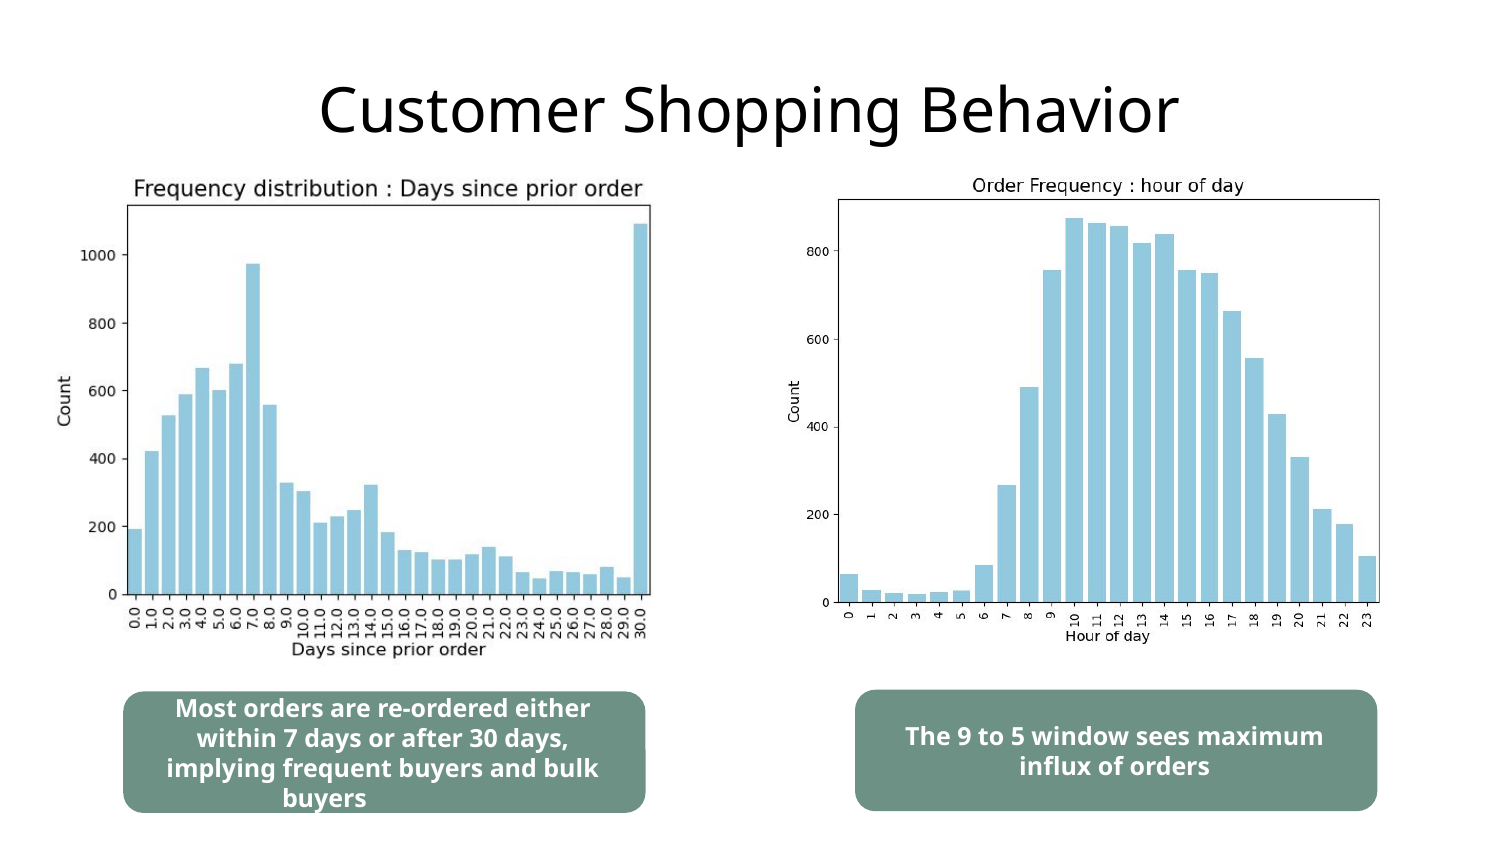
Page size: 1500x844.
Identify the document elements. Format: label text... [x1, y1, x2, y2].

picture [779, 168, 1386, 652]
text_box Most orders are re-ordered either within 7 days or after 30 days, implying frequent buyers and bulk buyers [123, 691, 646, 813]
picture [46, 168, 659, 670]
title Customer Shopping Behavior [75, 67, 1425, 147]
text_box The 9 to 5 window sees maximum influx of orders [855, 689, 1378, 812]
